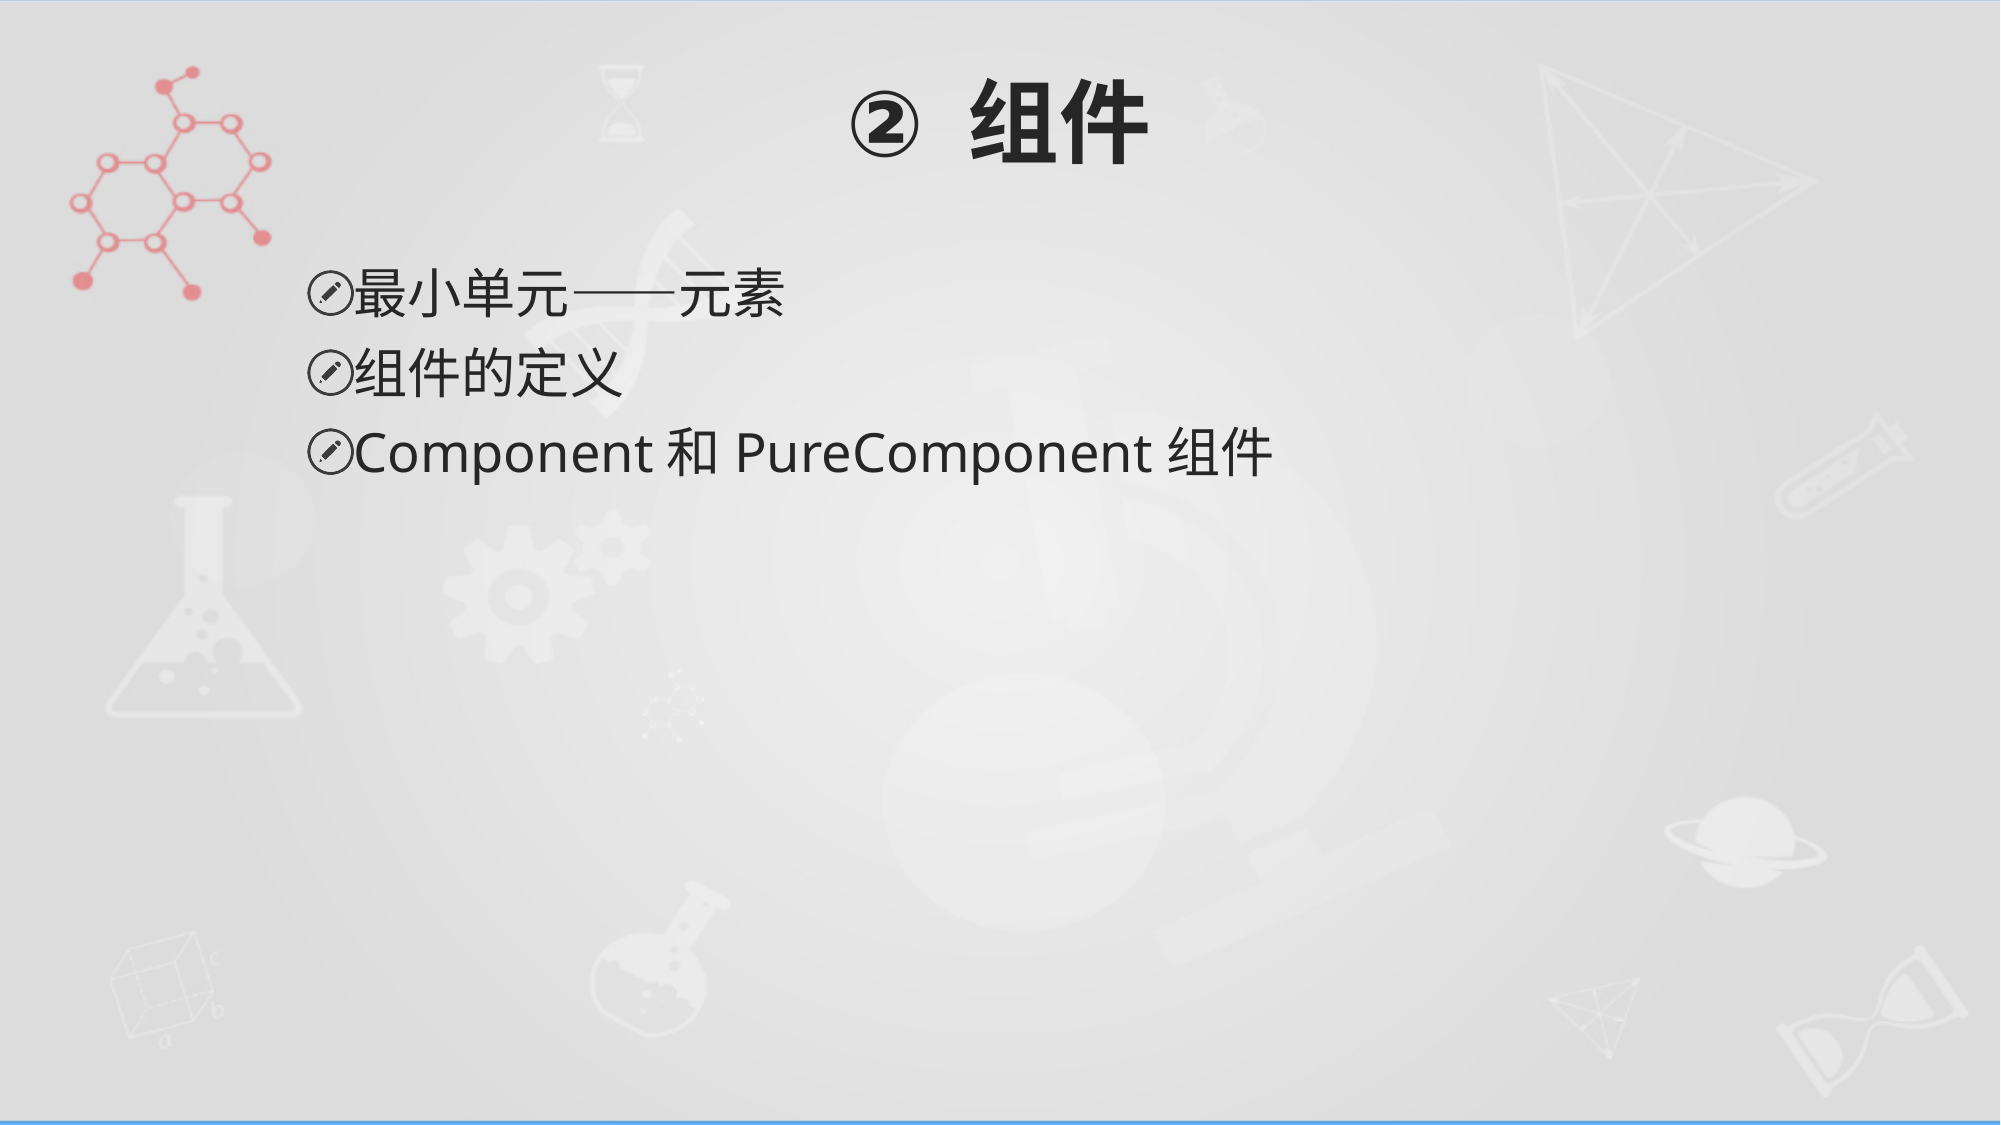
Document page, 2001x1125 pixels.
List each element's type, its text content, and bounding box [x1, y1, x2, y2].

list 最小单元——元素 组件的定义 Component和PureComponent组件 [292, 259, 1709, 1050]
picture [0, 0, 2001, 1125]
title 组件 [292, 62, 1705, 192]
